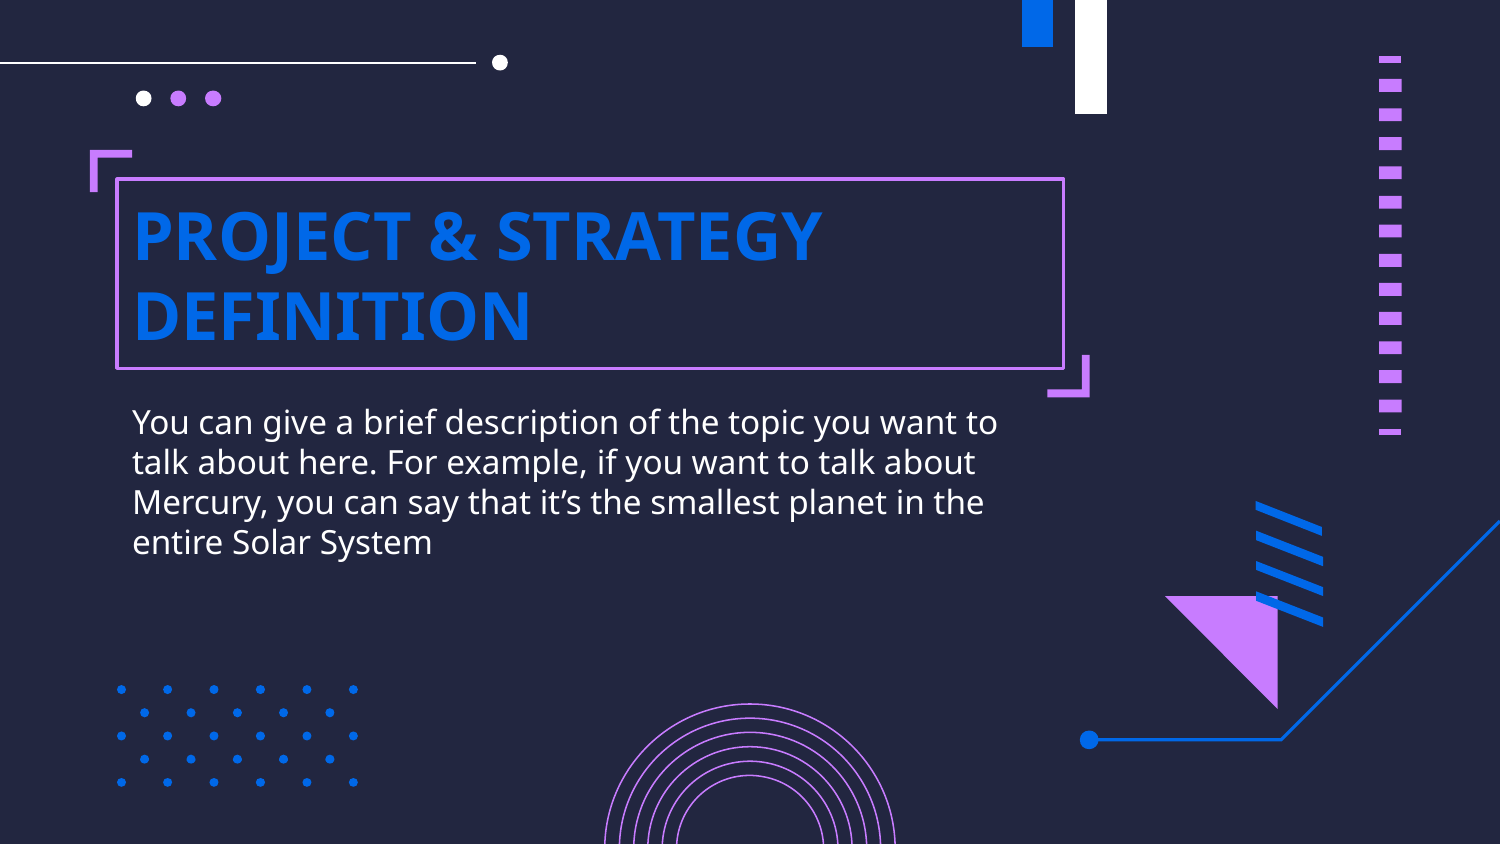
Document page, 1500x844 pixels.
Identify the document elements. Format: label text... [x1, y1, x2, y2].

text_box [89, 149, 1090, 398]
subtitle You can give a brief description of the topic you want to talk about here. For example, if you want to talk about Mercury, you can say that it’s the smallest planet in the entire Solar System [116, 407, 1067, 623]
